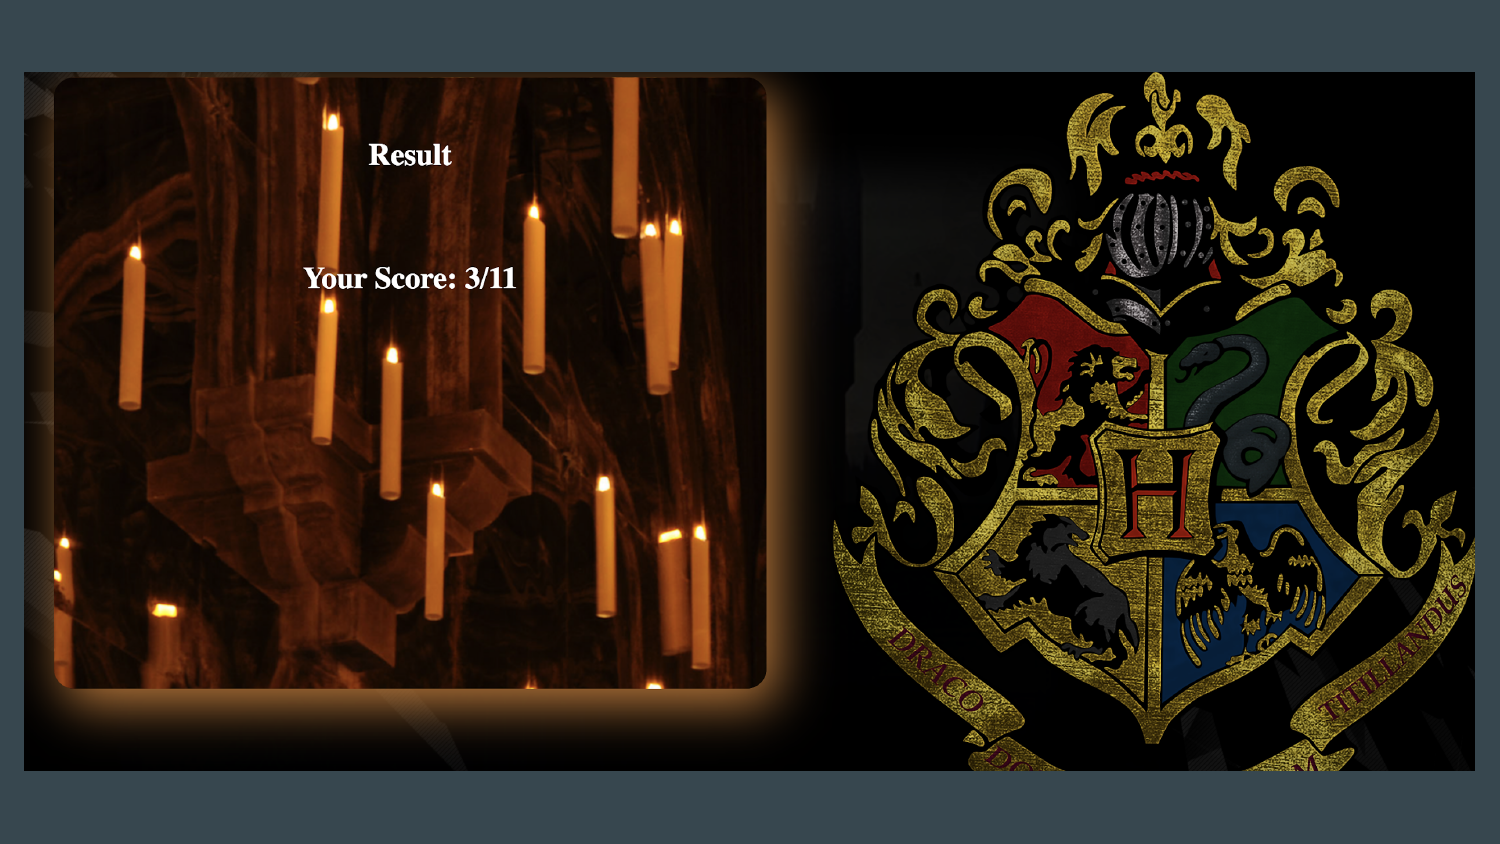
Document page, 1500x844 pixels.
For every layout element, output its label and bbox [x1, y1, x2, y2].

picture [24, 72, 1476, 772]
